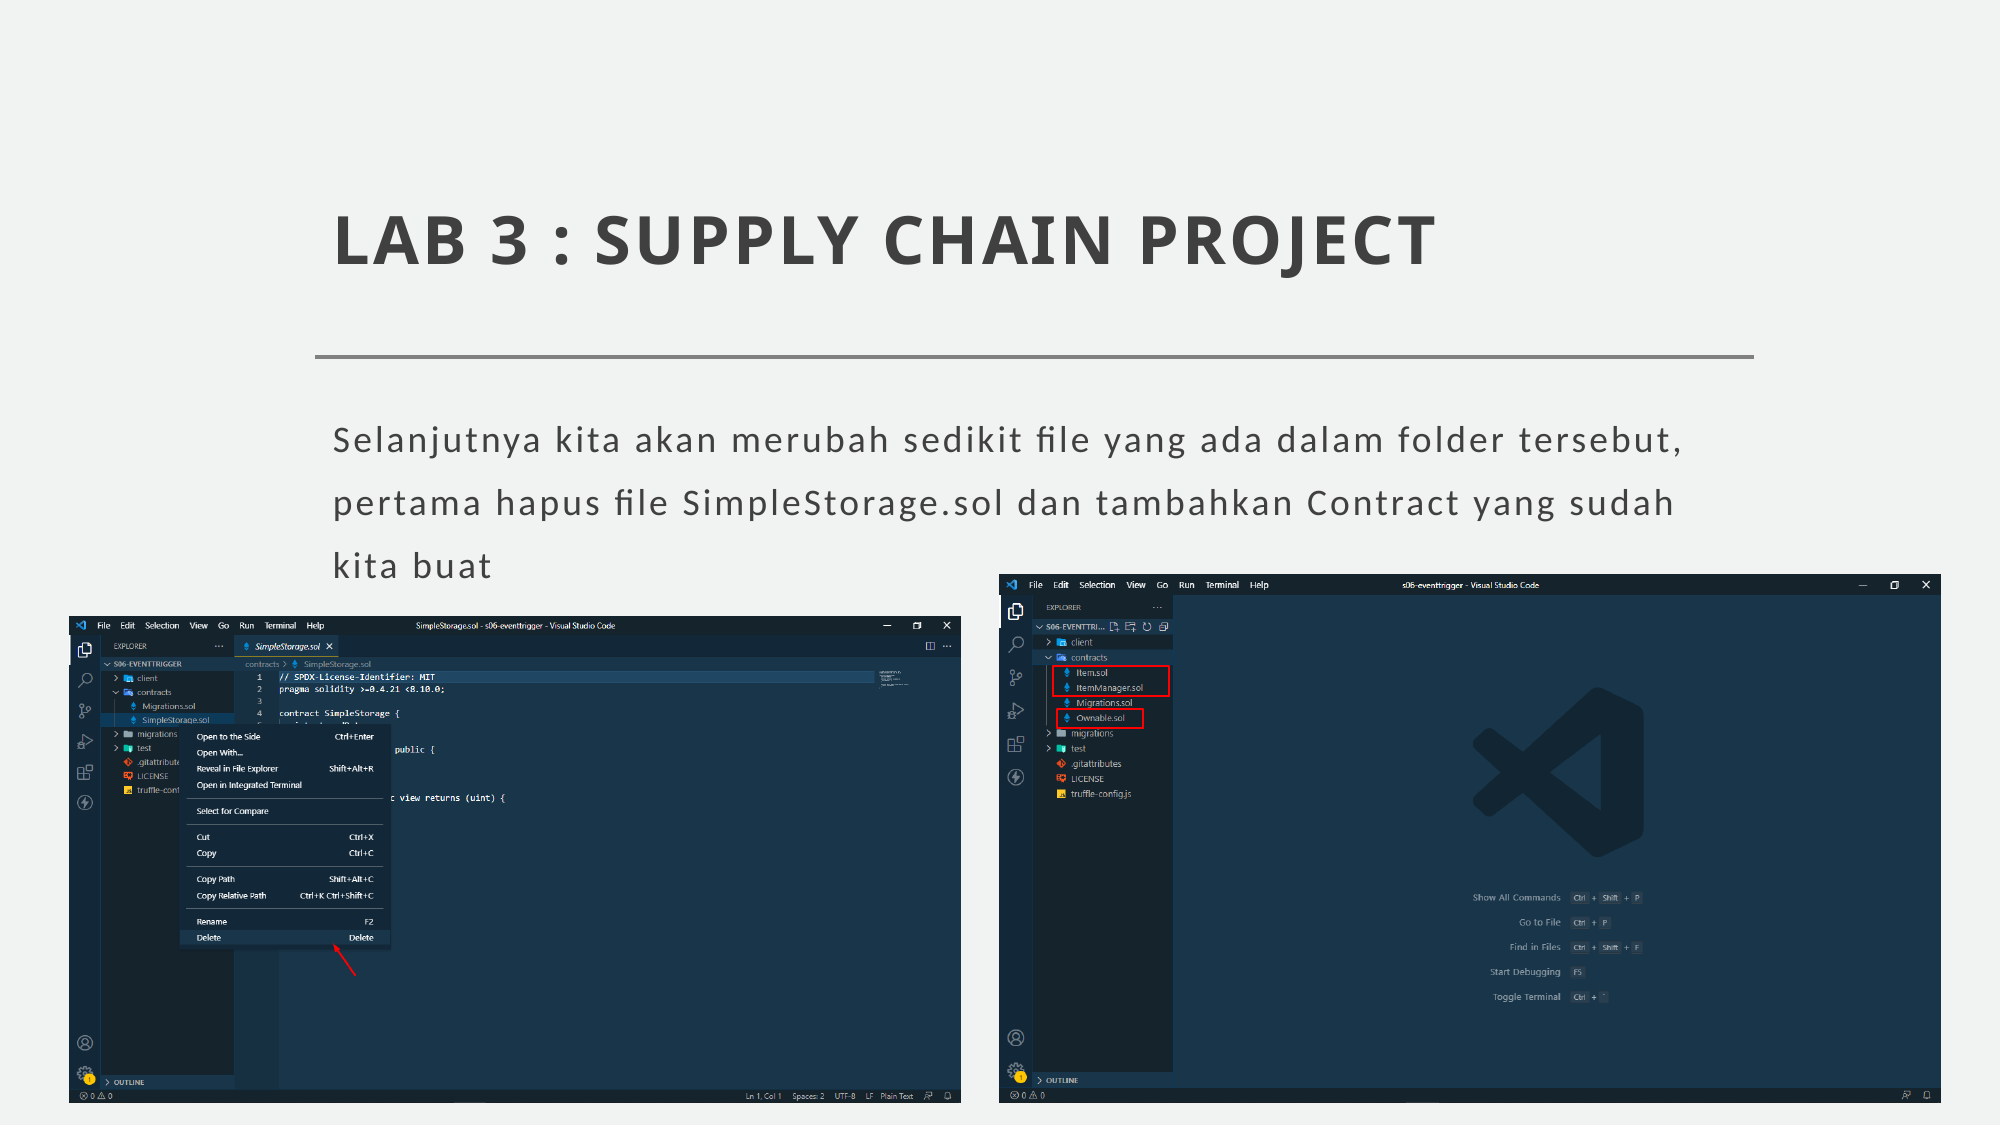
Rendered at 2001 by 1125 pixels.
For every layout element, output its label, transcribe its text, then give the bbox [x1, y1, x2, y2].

picture [999, 573, 1941, 1103]
list Selanjutnya kita akan merubah sedikit file yang ada dalam folder tersebut, pertama hapus file SimpleStorage.sol dan tambahkan Contract yang sudah kita buat [315, 379, 1754, 979]
picture [68, 616, 962, 1103]
title LAB 3 : SUPPLY CHAIN PROJECT [315, 72, 1754, 294]
